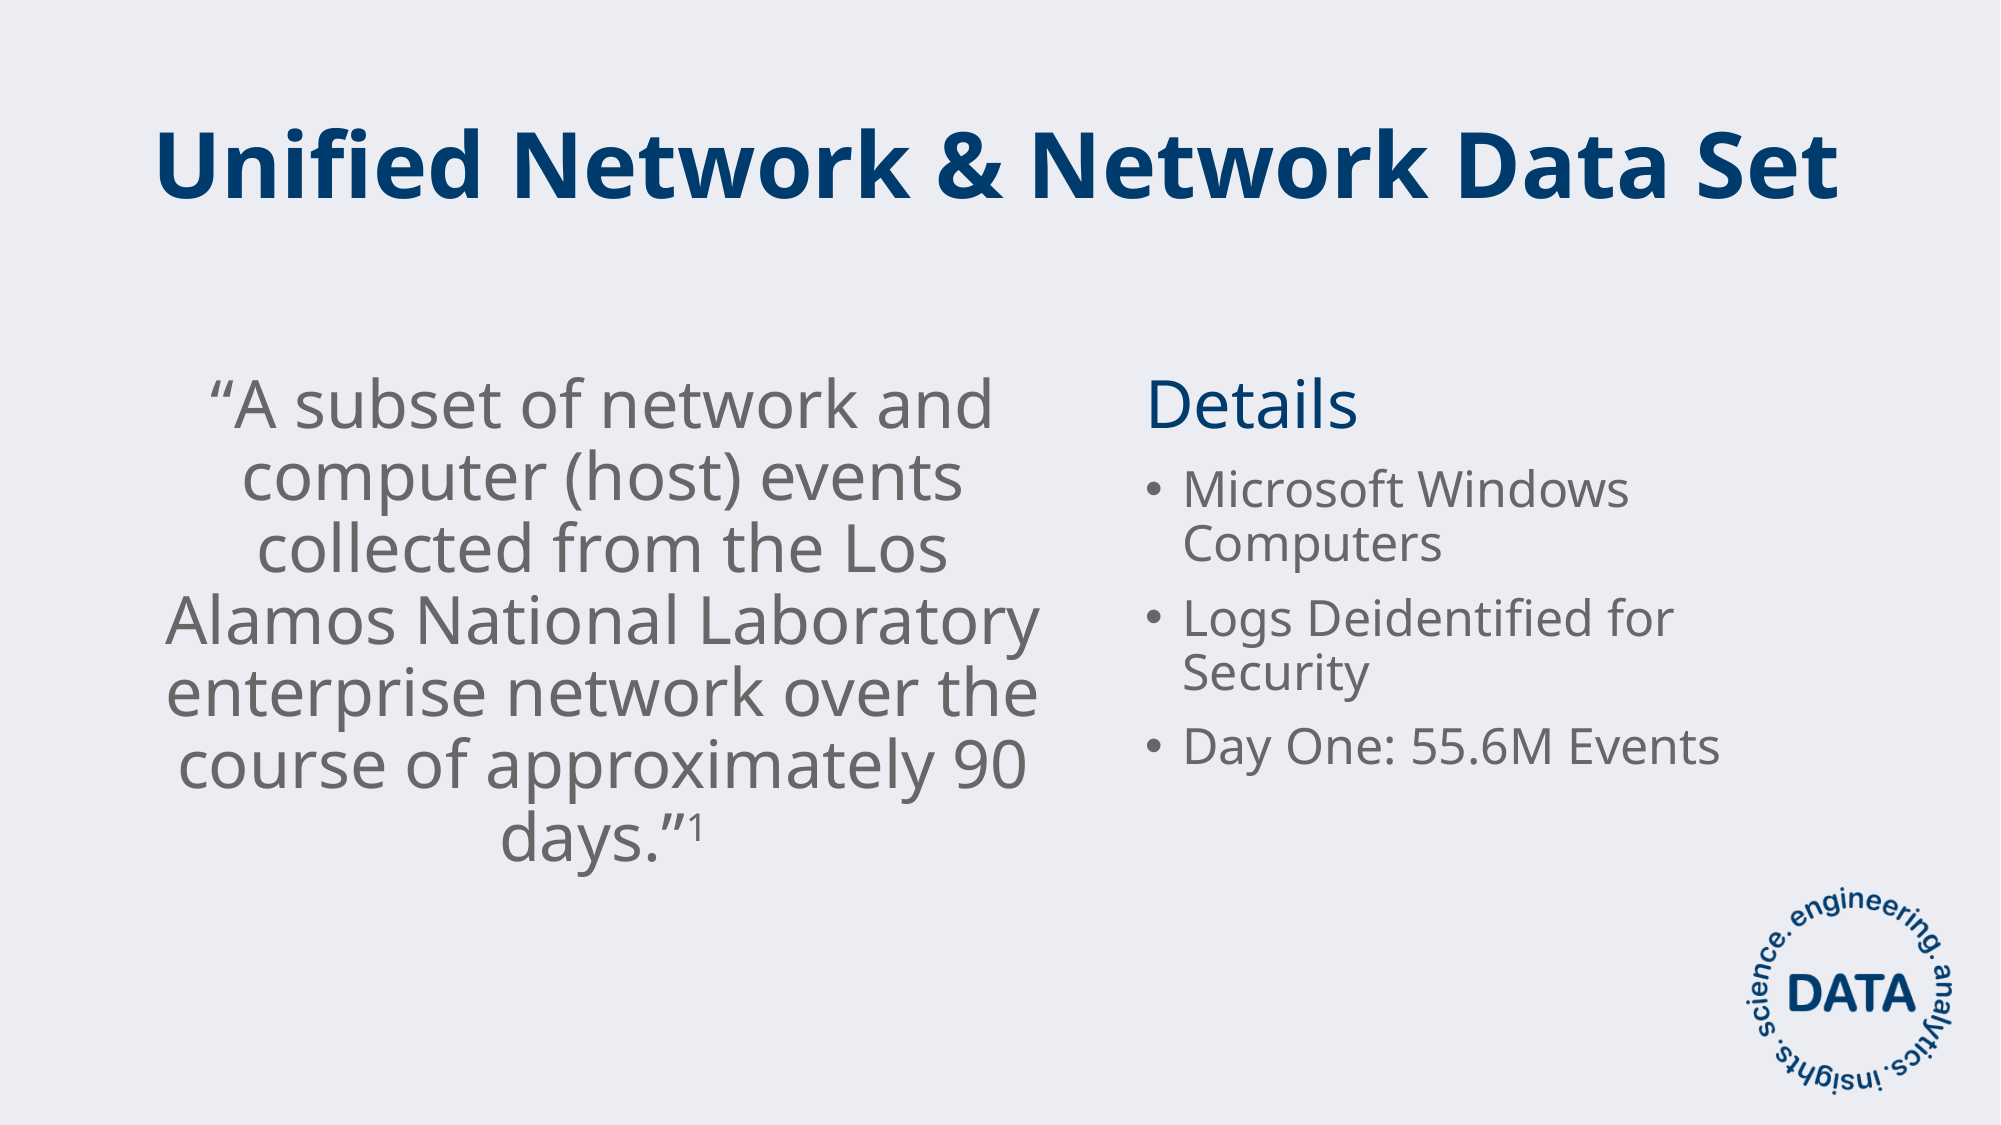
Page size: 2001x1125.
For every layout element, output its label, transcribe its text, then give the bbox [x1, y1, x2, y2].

list “A subset of network and computer (host) events collected from the Los Alamos National Laboratory enterprise network over the course of approximately 90 days.”1 [137, 363, 1070, 1014]
picture [1746, 887, 1952, 1095]
list Details Microsoft Windows Computers Logs Deidentified for Security Day One: 55.6M Events [1129, 363, 1863, 1014]
title Unified Network & Network Data Set [137, 59, 1863, 278]
